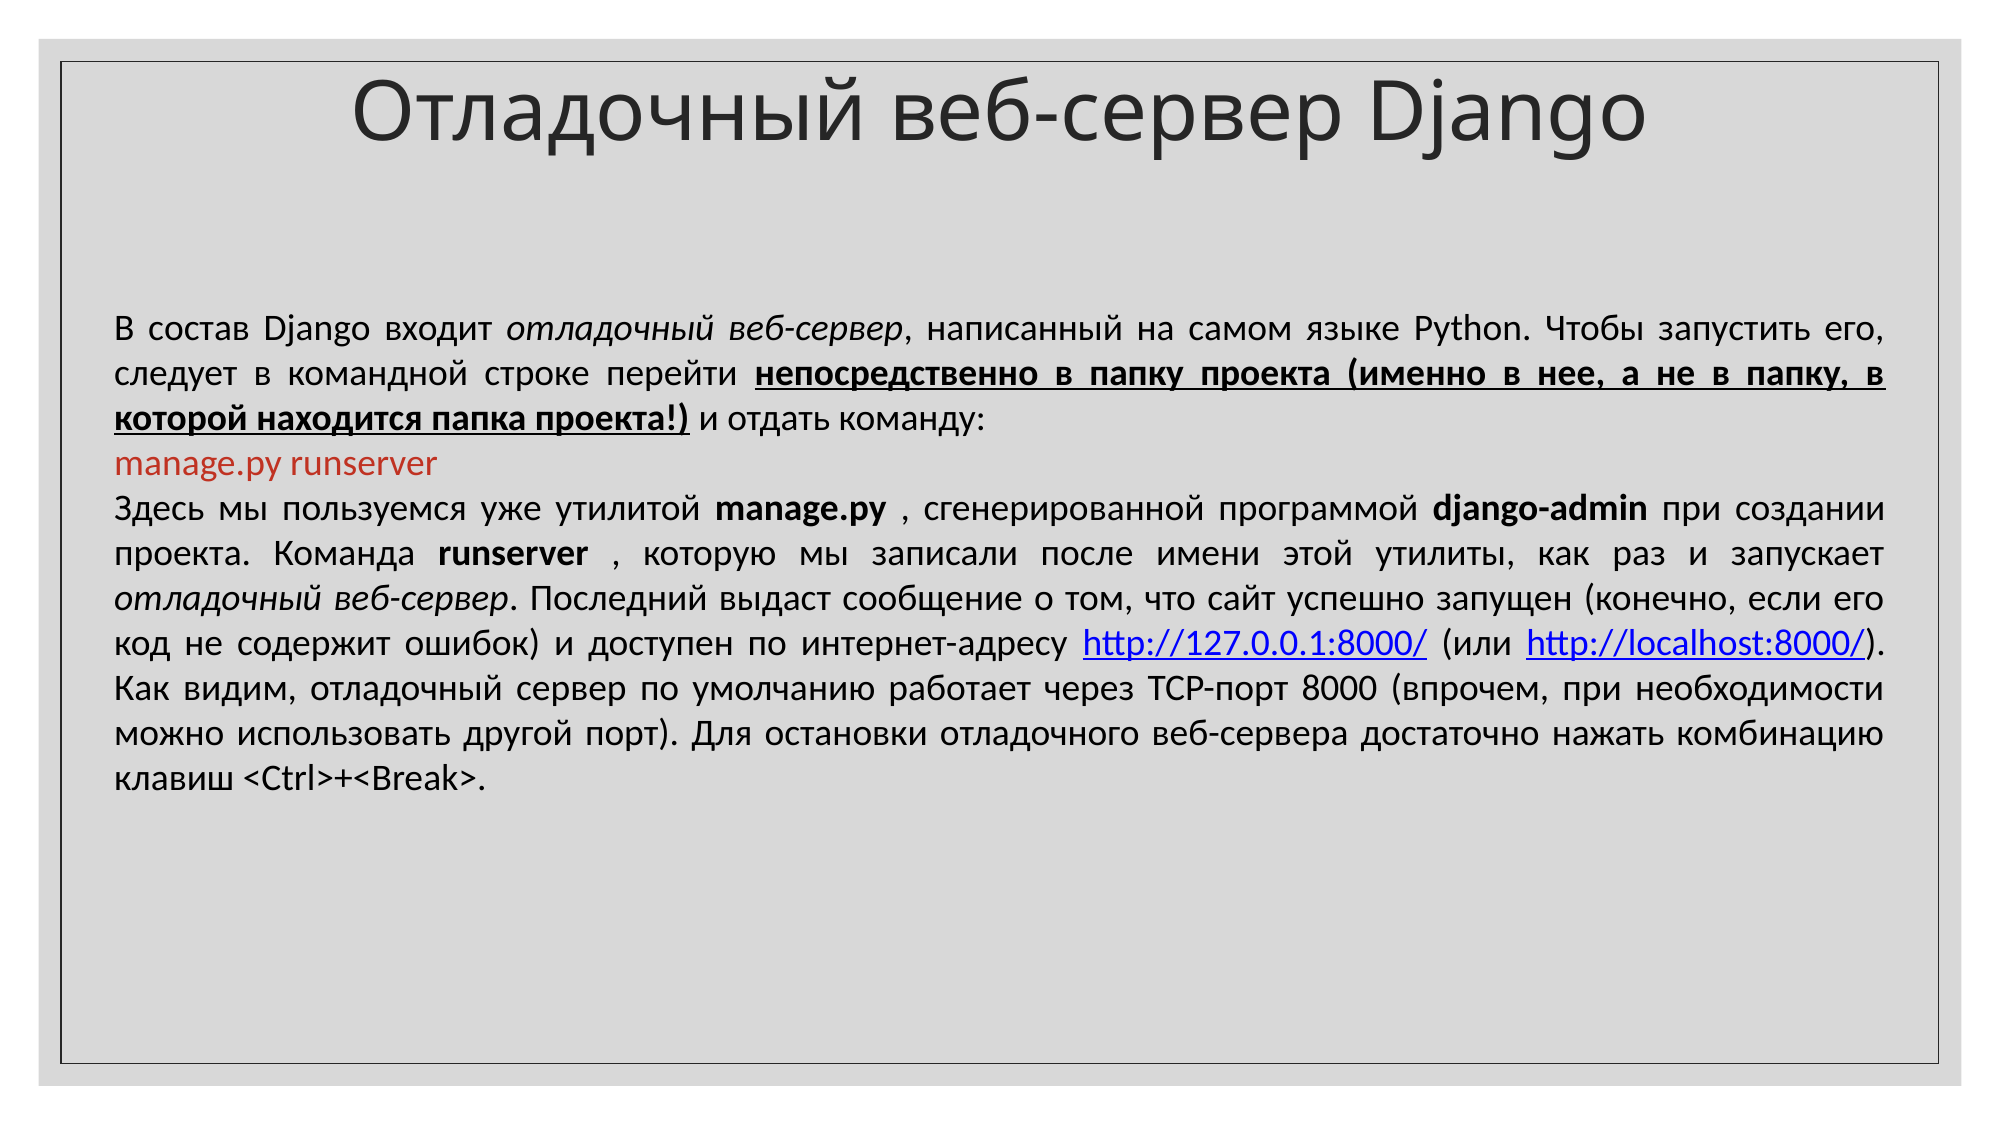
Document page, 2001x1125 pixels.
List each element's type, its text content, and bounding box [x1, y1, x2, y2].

text_box Отладочный веб-сервер Django [343, 60, 1657, 166]
text_box В состав Django входит отладочный веб-сервер, написанный на самом языке Python. Чтобы запустить его, следует в командной строке перейти непосредственно в папку проекта (именно в нее, а не в папку, в которой находится папка проекта!) и отдать команду: manage.py runserver Здесь мы пользуемся уже утилитой manage.py , сгенерированной программой django-admin при создании проекта. Команда runserver , которую мы записали после имени этой утилиты, как раз и запускает отладочный веб-сервер. Последний выдаст сообщение о том, что сайт успешно запущен (конечно, если его код не содержит ошибок) и доступен по интернет-адресу http://127.0.0.1:8000/ (или http://localhost:8000/). Как видим, отладочный сервер по умолчанию работает через TCP-порт 8000 (впрочем, при необходимости можно использовать другой порт). Для остановки отладочного веб-сервера достаточно нажать комбинацию клавиш <Ctrl>+<Break>. [106, 295, 1894, 806]
